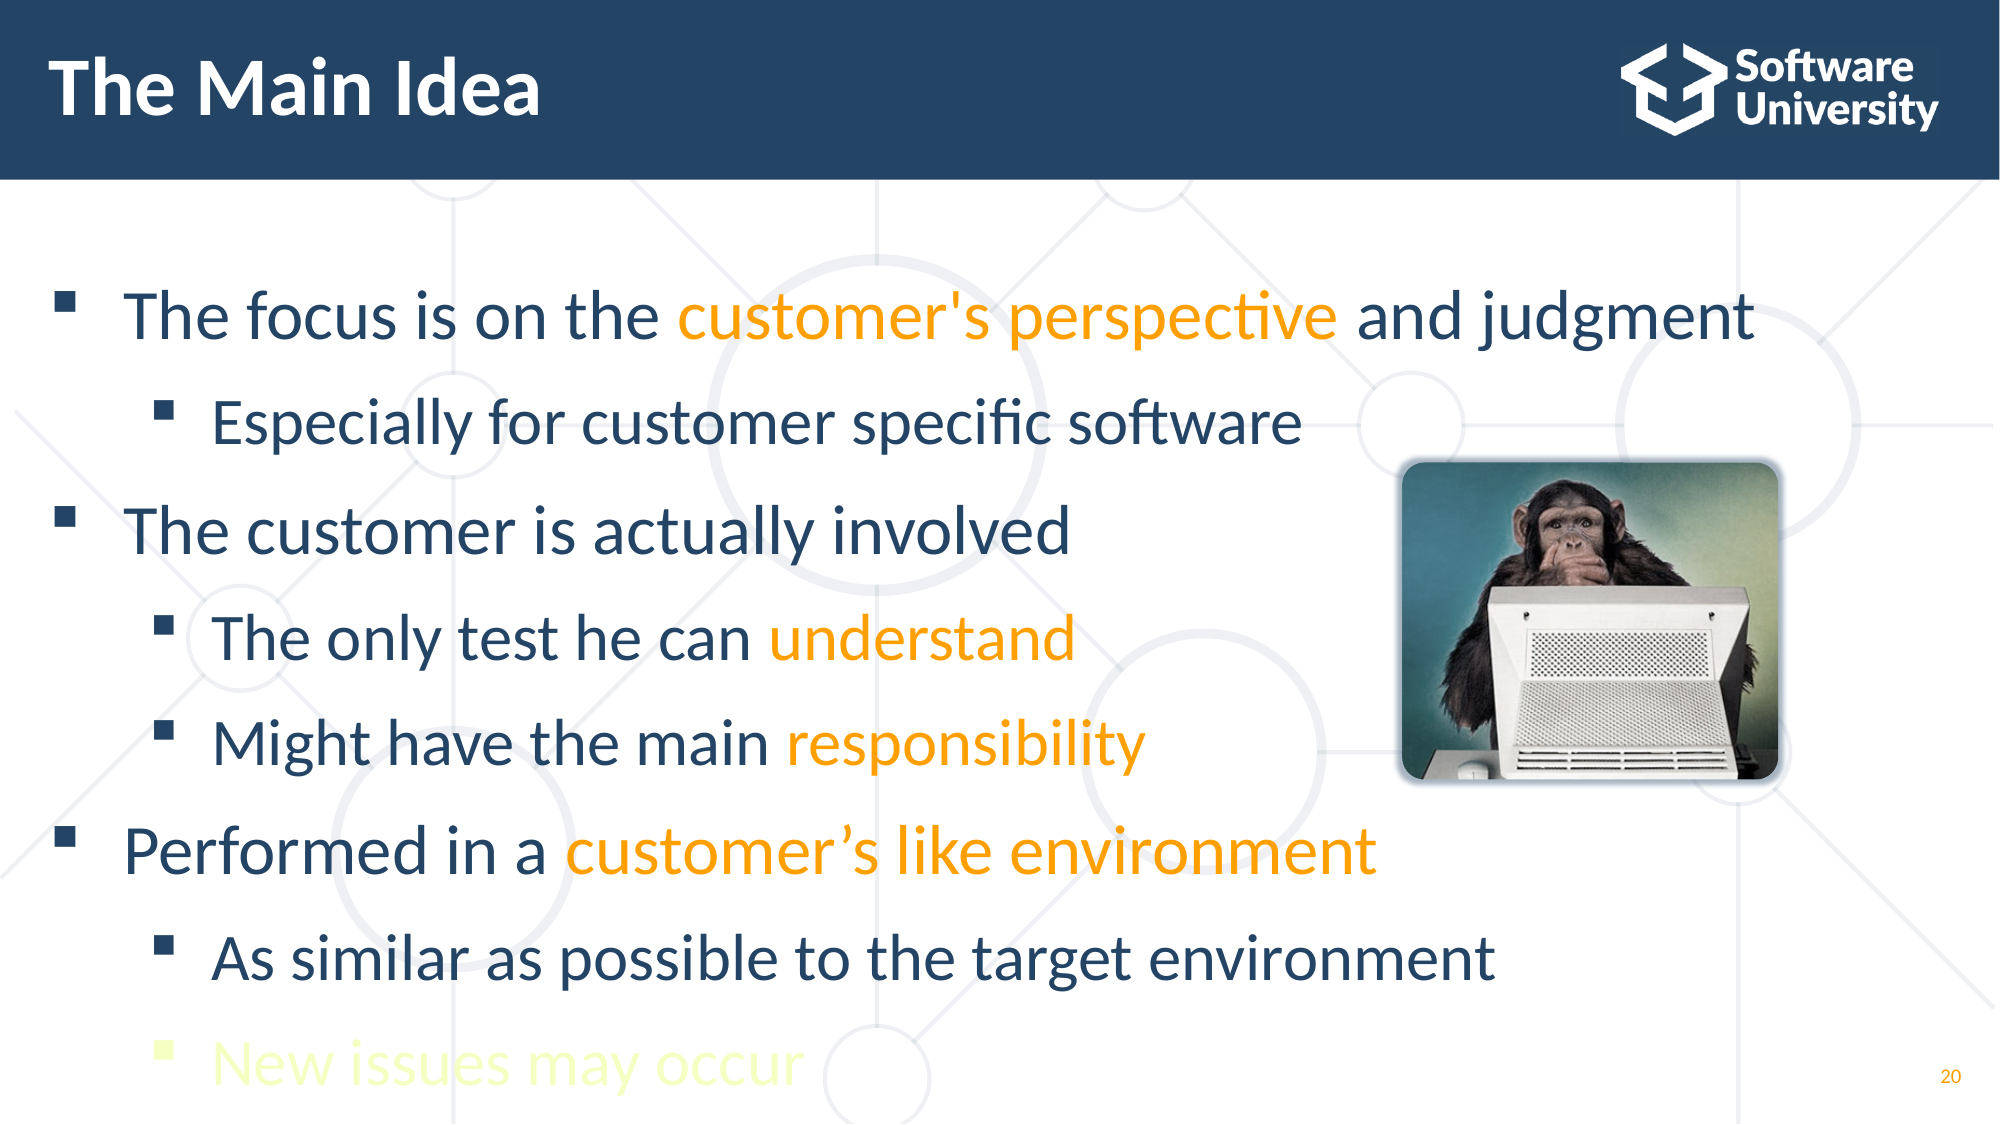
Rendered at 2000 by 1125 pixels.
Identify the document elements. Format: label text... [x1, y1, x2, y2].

picture [1621, 43, 1939, 136]
slide_number 20 [1896, 1049, 1968, 1101]
list The focus is on the customer's perspective and judgment Especially for customer specific software The customer is actually involved The only test he can understand Might have the main responsibility Performed in a customer’s like environment As similar as possible to the target environment New issues may occur [30, 262, 1968, 1125]
title The Main Idea [31, 16, 1591, 162]
picture [1401, 462, 1779, 780]
